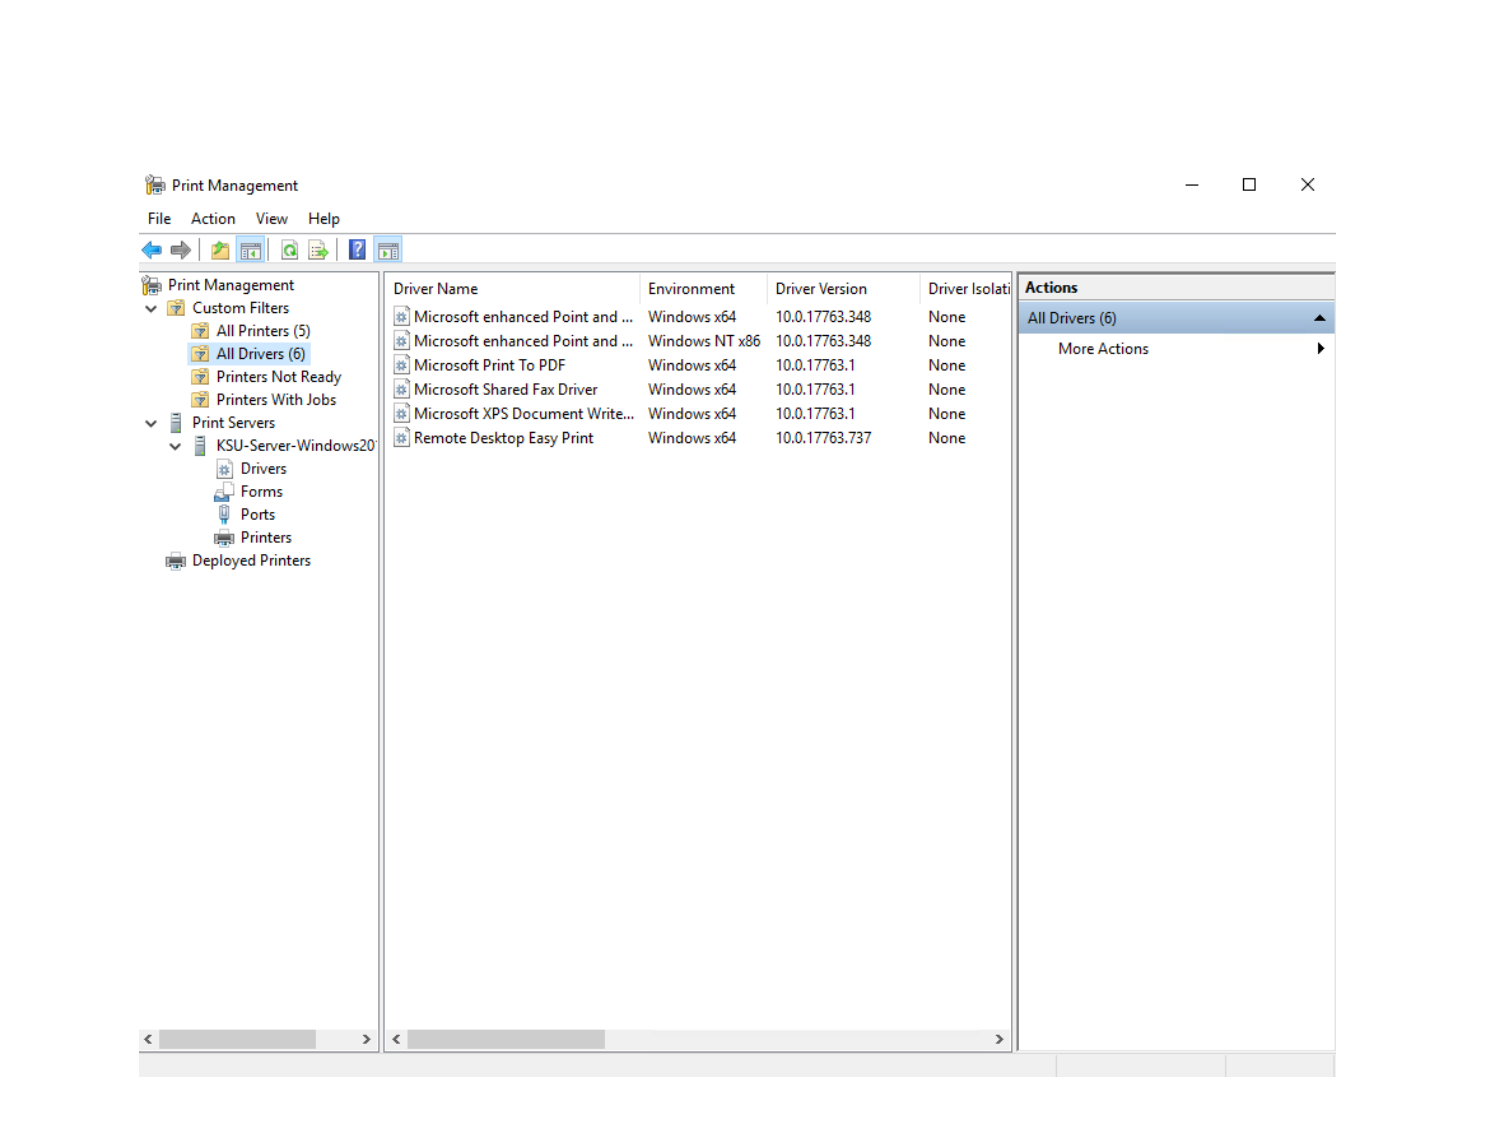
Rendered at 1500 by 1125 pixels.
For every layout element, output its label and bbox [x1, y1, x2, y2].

picture [139, 168, 1336, 1077]
